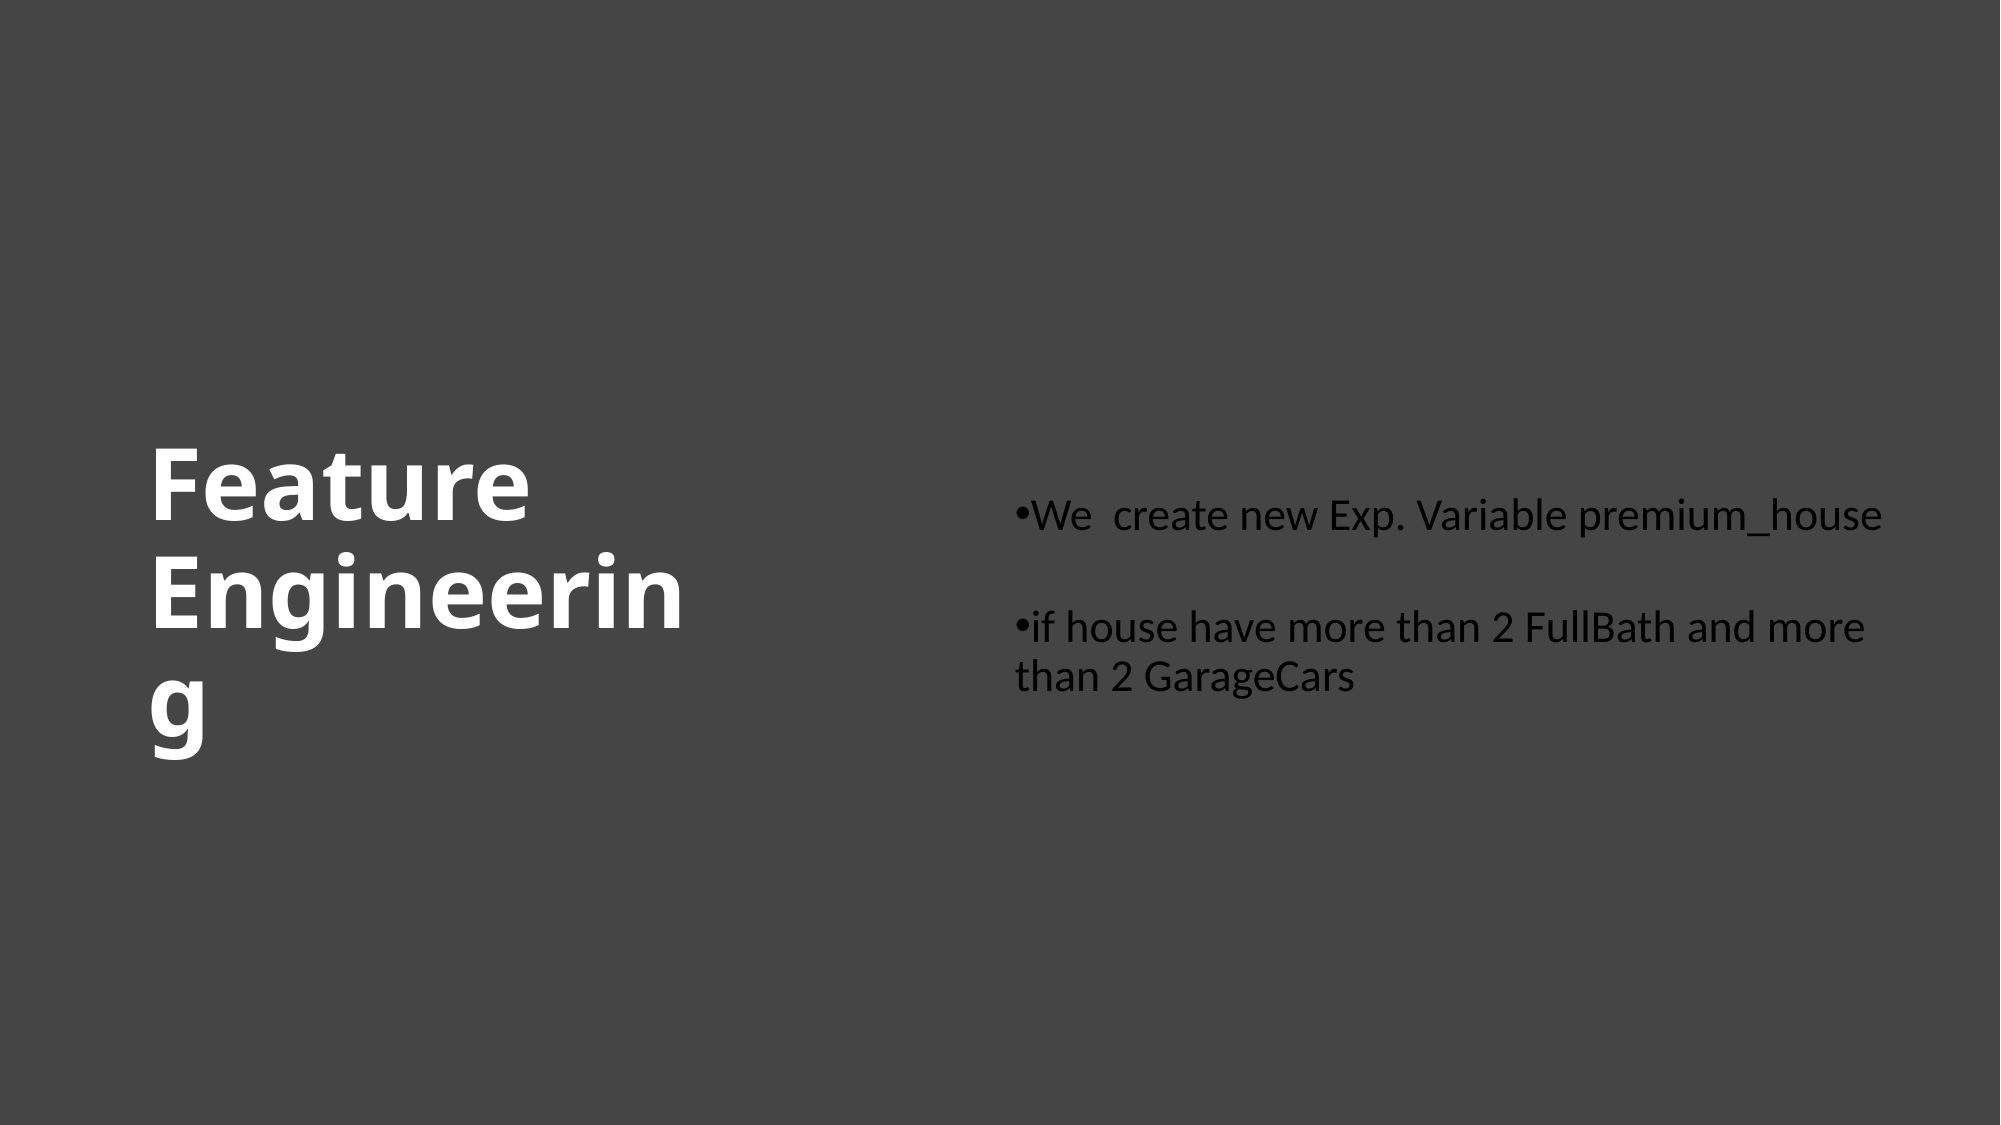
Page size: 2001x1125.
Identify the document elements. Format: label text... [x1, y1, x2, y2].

title Feature Engineering [131, 237, 726, 955]
text_box We create new Exp. Variable premium_house if house have more than 2 FullBath and more than 2 GarageCars [999, 229, 1903, 963]
